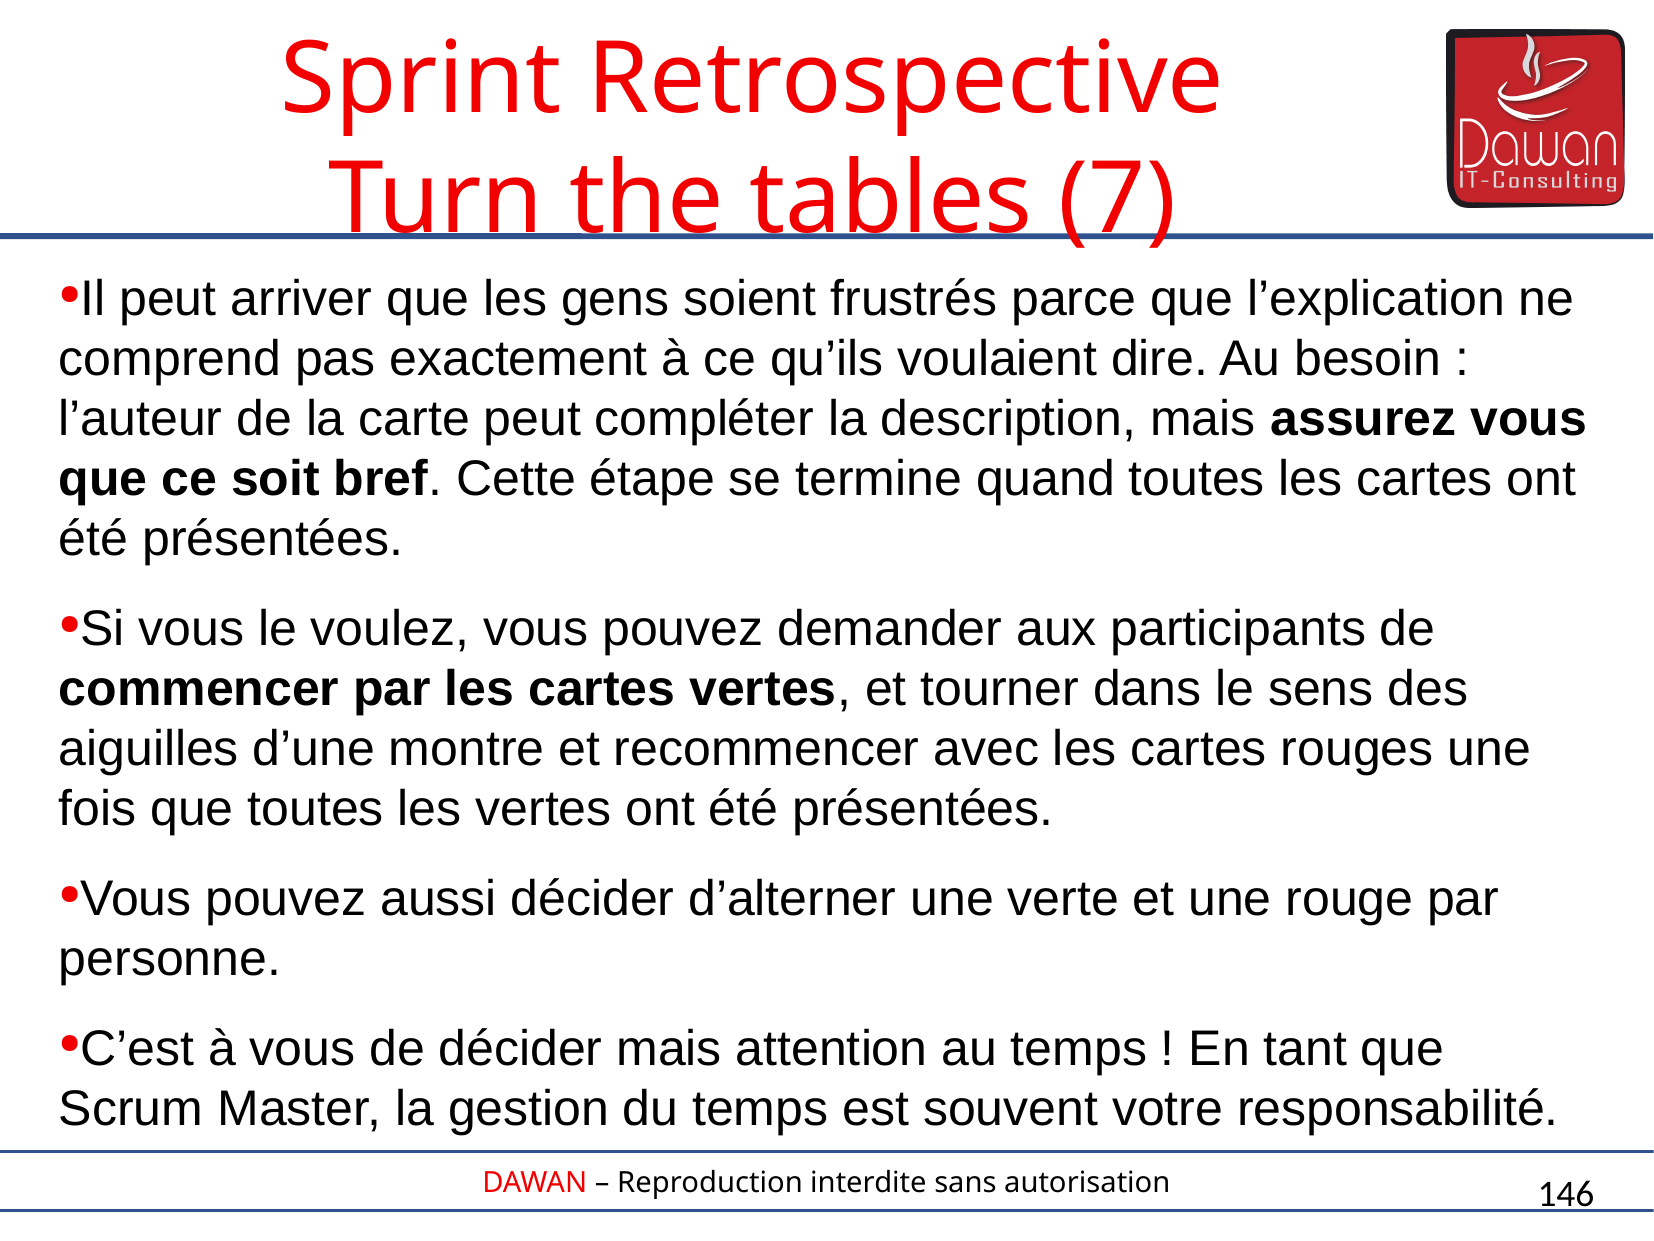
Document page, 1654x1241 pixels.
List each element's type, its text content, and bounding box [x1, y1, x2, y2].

list Il peut arriver que les gens soient frustrés parce que l’explication ne comprend pas exactement à ce qu’ils voulaient dire. Au besoin : l’auteur de la carte peut compléter la description, mais assurez vous que ce soit bref. Cette étape se termine quand toutes les cartes ont été présentées. Si vous le voulez, vous pouvez demander aux participants de commencer par les cartes vertes, et tourner dans le sens des aiguilles d’une montre et recommencer avec les cartes rouges une fois que toutes les vertes ont été présentées. Vous pouvez aussi décider d’alterner une verte et une rouge par personne. C’est à vous de décider mais attention au temps ! En tant que Scrum Master, la gestion du temps est souvent votre responsabilité. [59, 265, 1595, 1141]
picture [1447, 29, 1625, 208]
title Sprint Retrospective Turn the tables (7) [59, 16, 1447, 250]
text_box 146 [1535, 1169, 1595, 1233]
